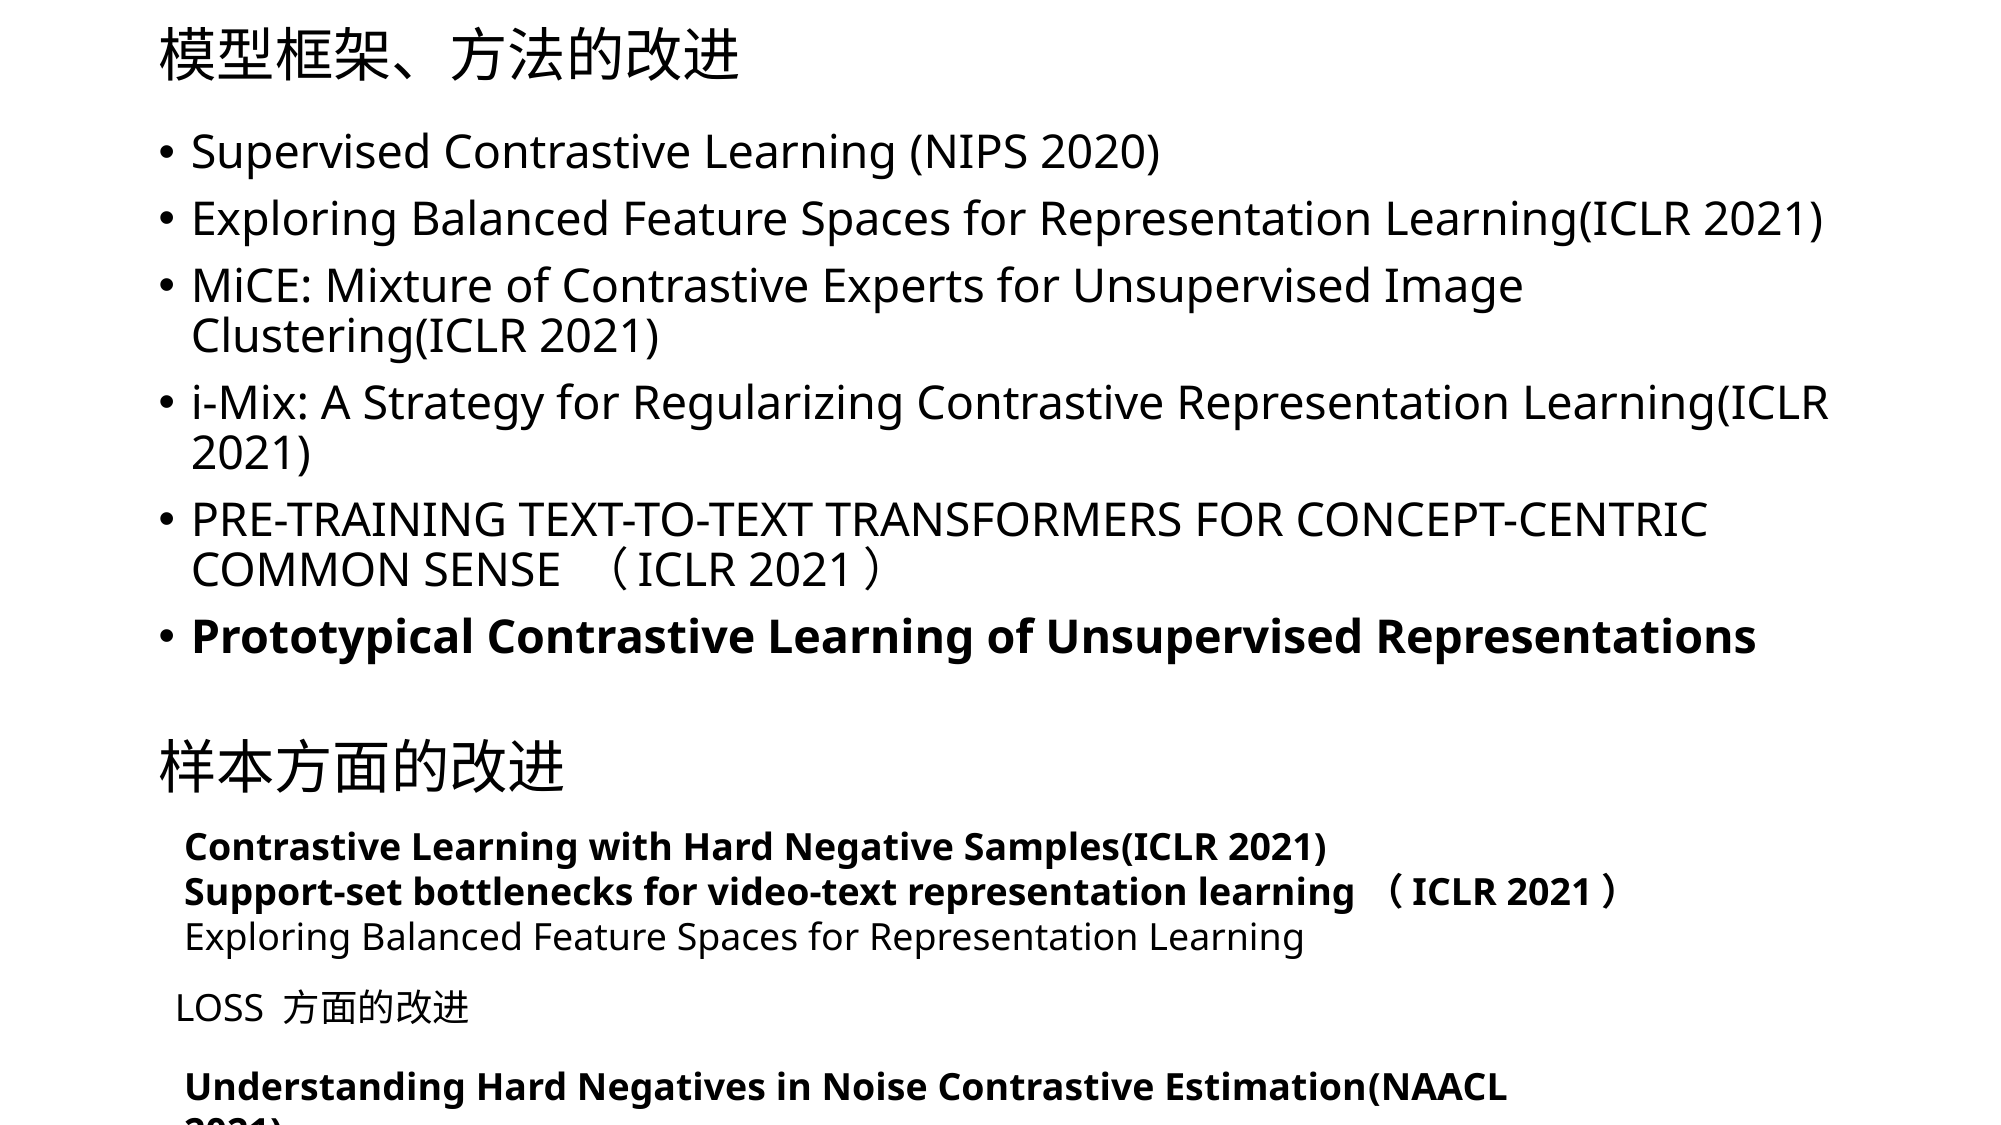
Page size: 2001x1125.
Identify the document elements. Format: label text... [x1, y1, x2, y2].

text_box Understanding Hard Negatives in Noise Contrastive Estimation(NAACL 2021) [169, 1055, 1570, 1125]
title 模型框架、方法的改进 [143, 0, 1869, 121]
text_box 样本方面的改进 [143, 722, 1145, 807]
list Supervised Contrastive Learning (NIPS 2020) Exploring Balanced Feature Spaces for Representation Learning(ICLR 2021) MiCE: Mixture of Contrastive Experts for Unsupervised Image Clustering(ICLR 2021) i-Mix: A Strategy for Regularizing Contrastive Representation Learning(ICLR 2021) PRE-TRAINING TEXT-TO-TEXT TRANSFORMERS FOR CONCEPT-CENTRIC COMMON SENSE （ICLR 2021） Prototypical Contrastive Learning of Unsupervised Representations [143, 121, 1869, 835]
text_box Contrastive Learning with Hard Negative Samples(ICLR 2021) Support-set bottlenecks for video-text representation learning（ICLR 2021） Exploring Balanced Feature Spaces for Representation Learning [169, 815, 1895, 965]
text_box LOSS 方面的改进 [160, 976, 1162, 1037]
